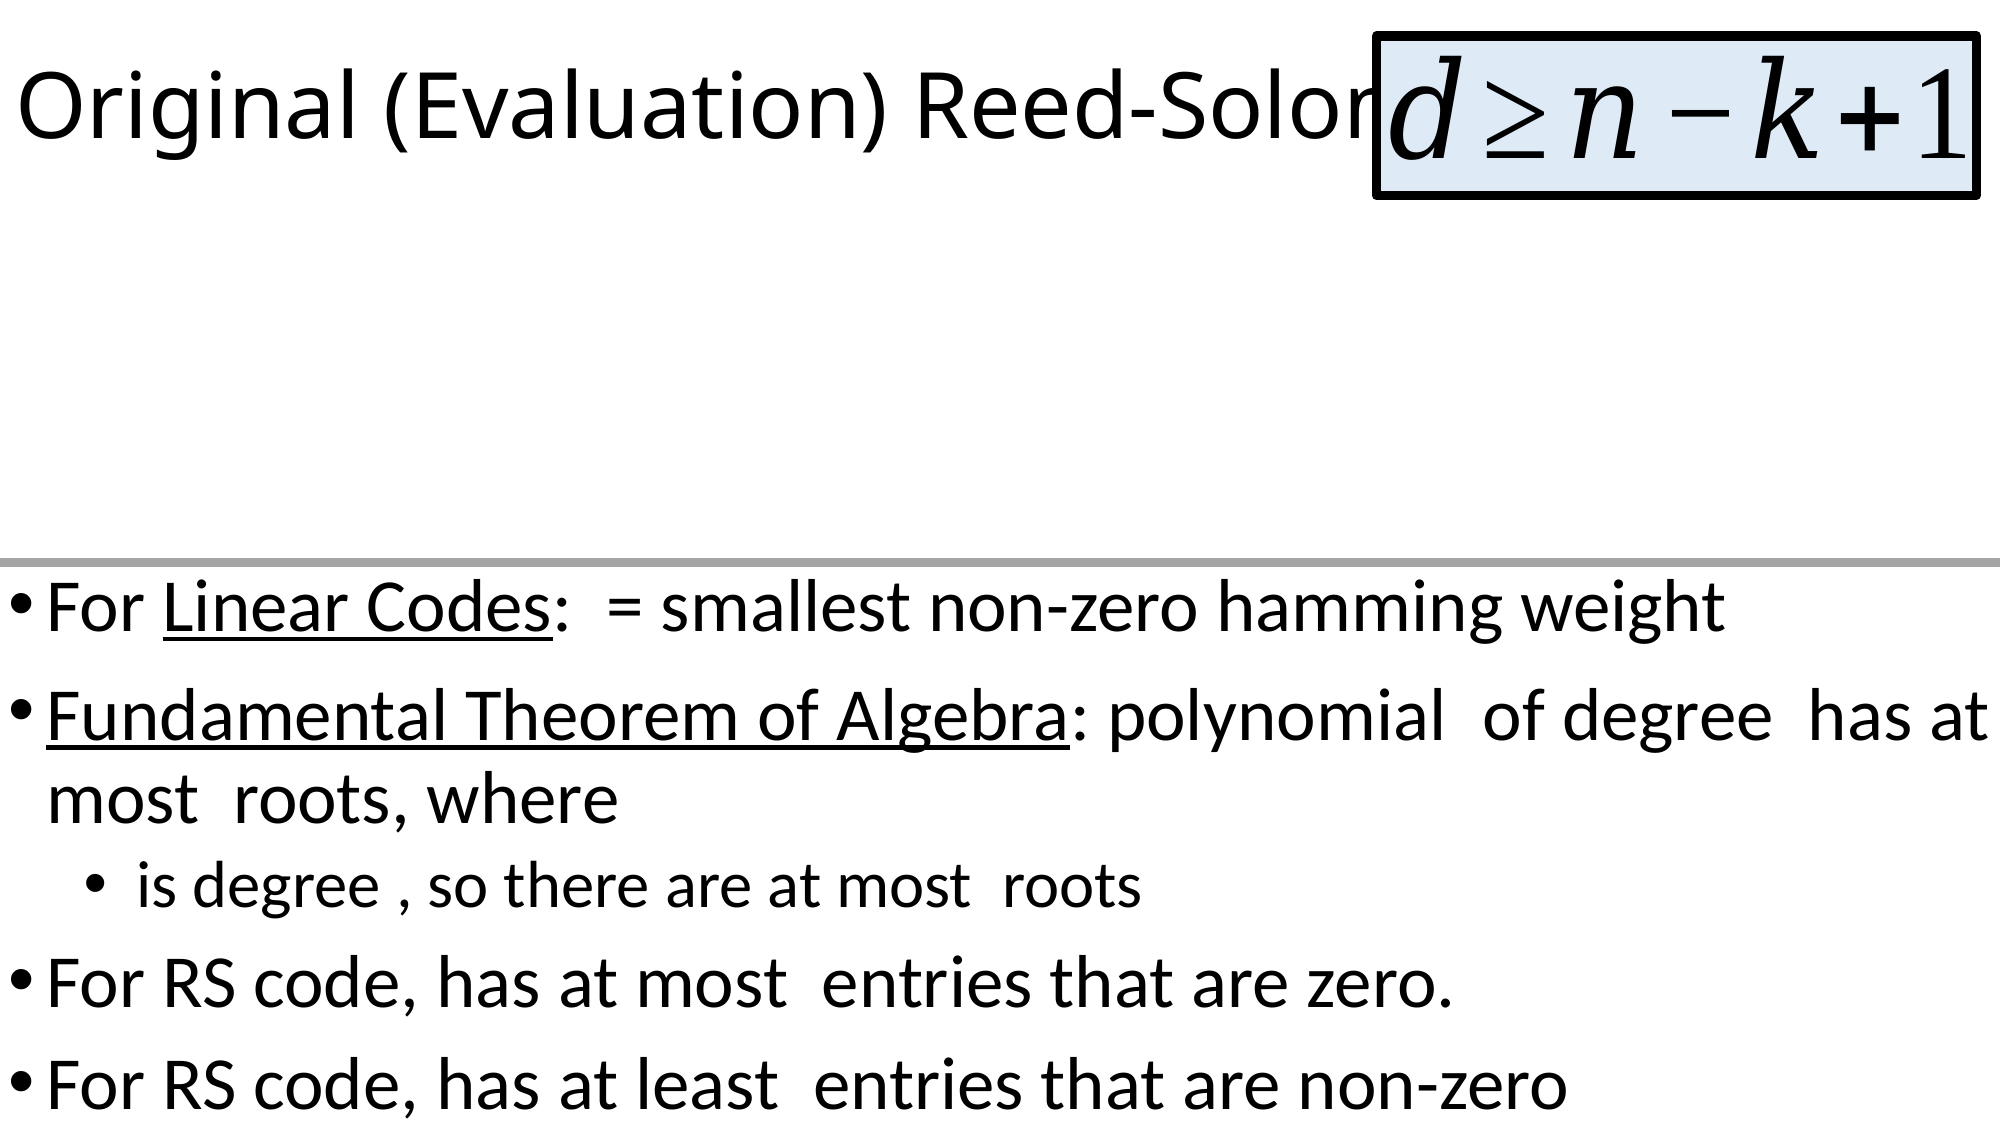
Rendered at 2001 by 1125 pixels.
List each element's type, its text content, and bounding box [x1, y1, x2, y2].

title Original (Evaluation) Reed-Solomon [0, 0, 1725, 218]
